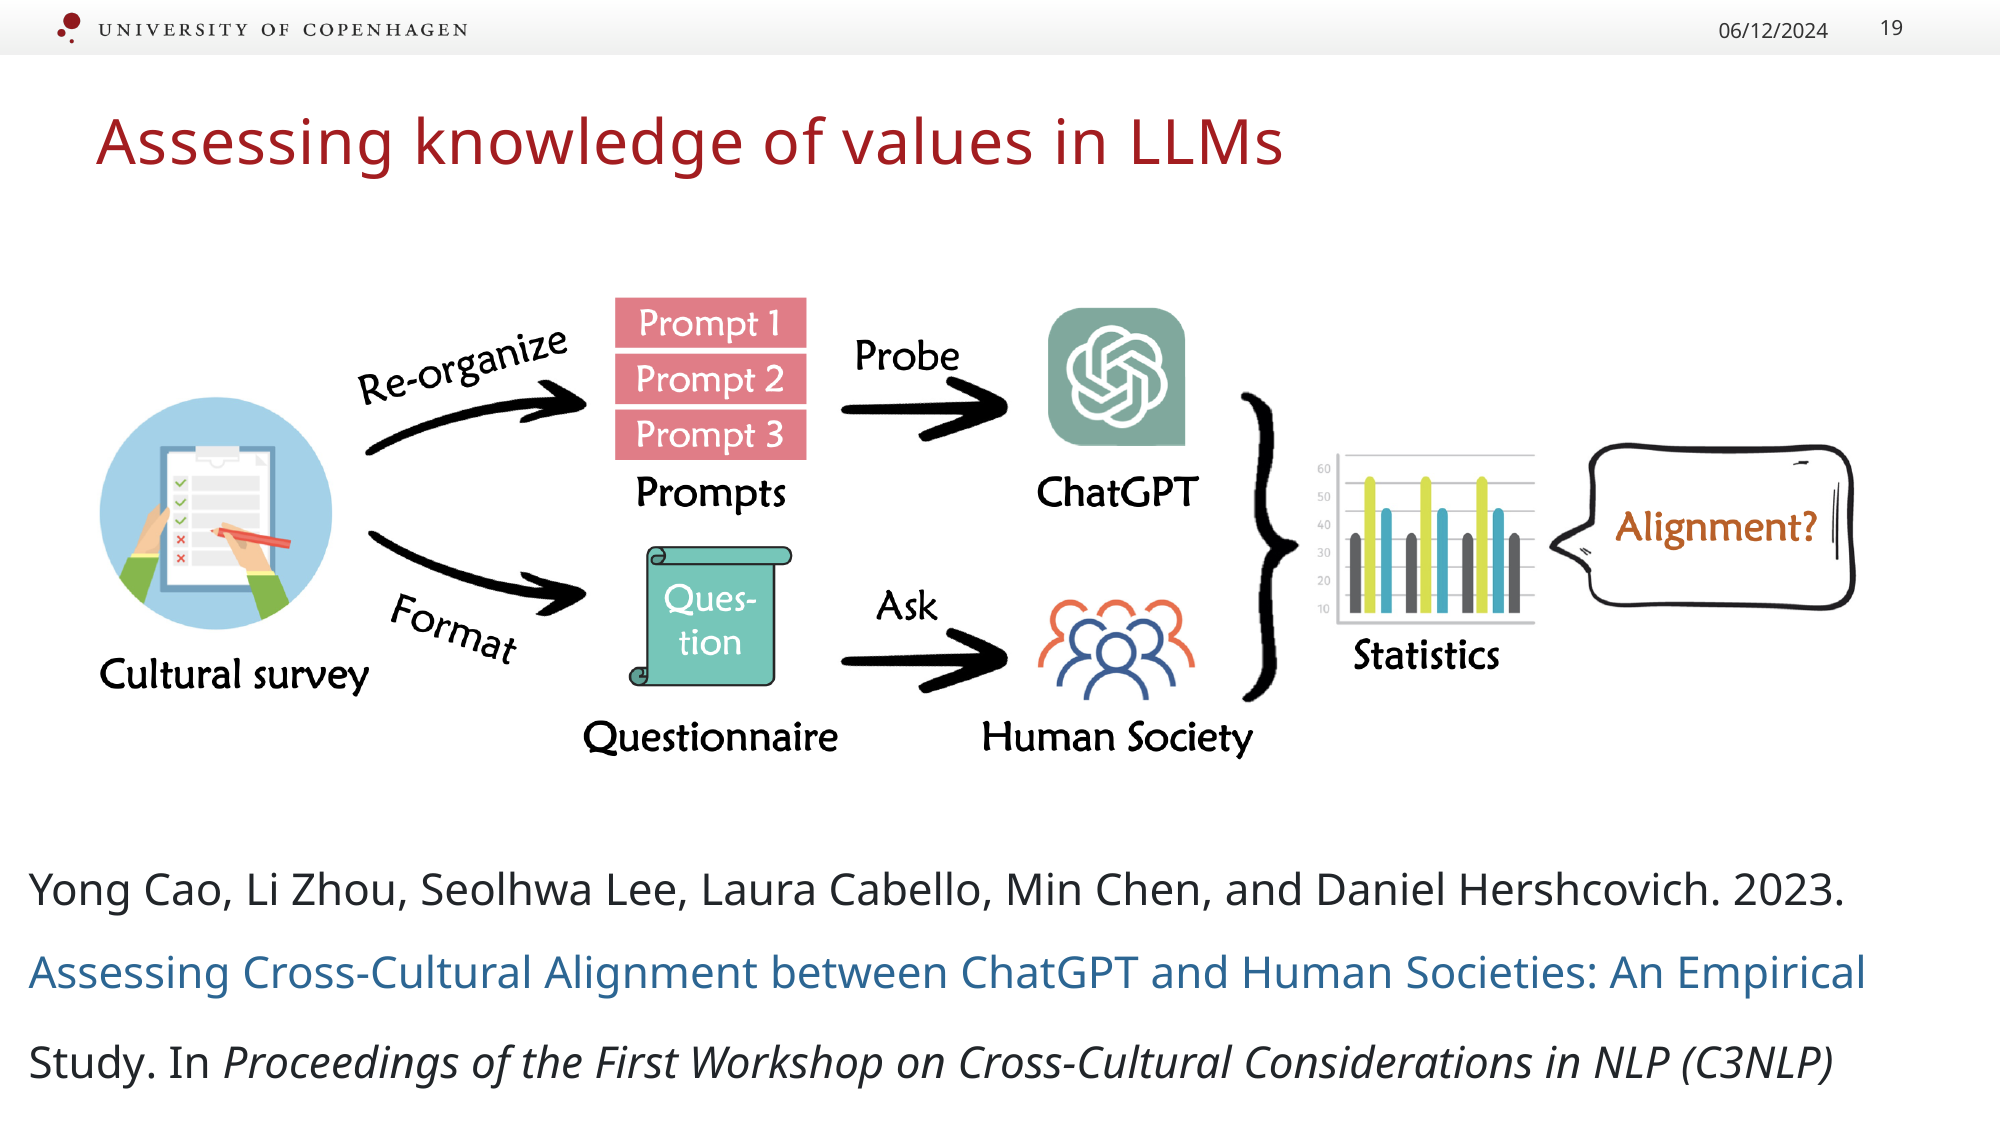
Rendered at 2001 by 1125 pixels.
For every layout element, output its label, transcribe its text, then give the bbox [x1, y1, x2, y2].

picture [68, 254, 1873, 774]
picture [92, 15, 475, 42]
slide_number 19 [1840, 14, 1904, 43]
text_box Yong Cao, Li Zhou, Seolhwa Lee, Laura Cabello, Min Chen, and Daniel Hershcovich. 2023. Assessing Cross-Cultural Alignment between ChatGPT and Human Societies: An Empirical Study. In Proceedings of the First Workshop on Cross-Cultural Considerations in NLP (C3NLP) [28, 835, 1984, 1096]
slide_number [1694, 14, 1829, 43]
title Assessing knowledge of values in LLMs [96, 101, 1904, 244]
